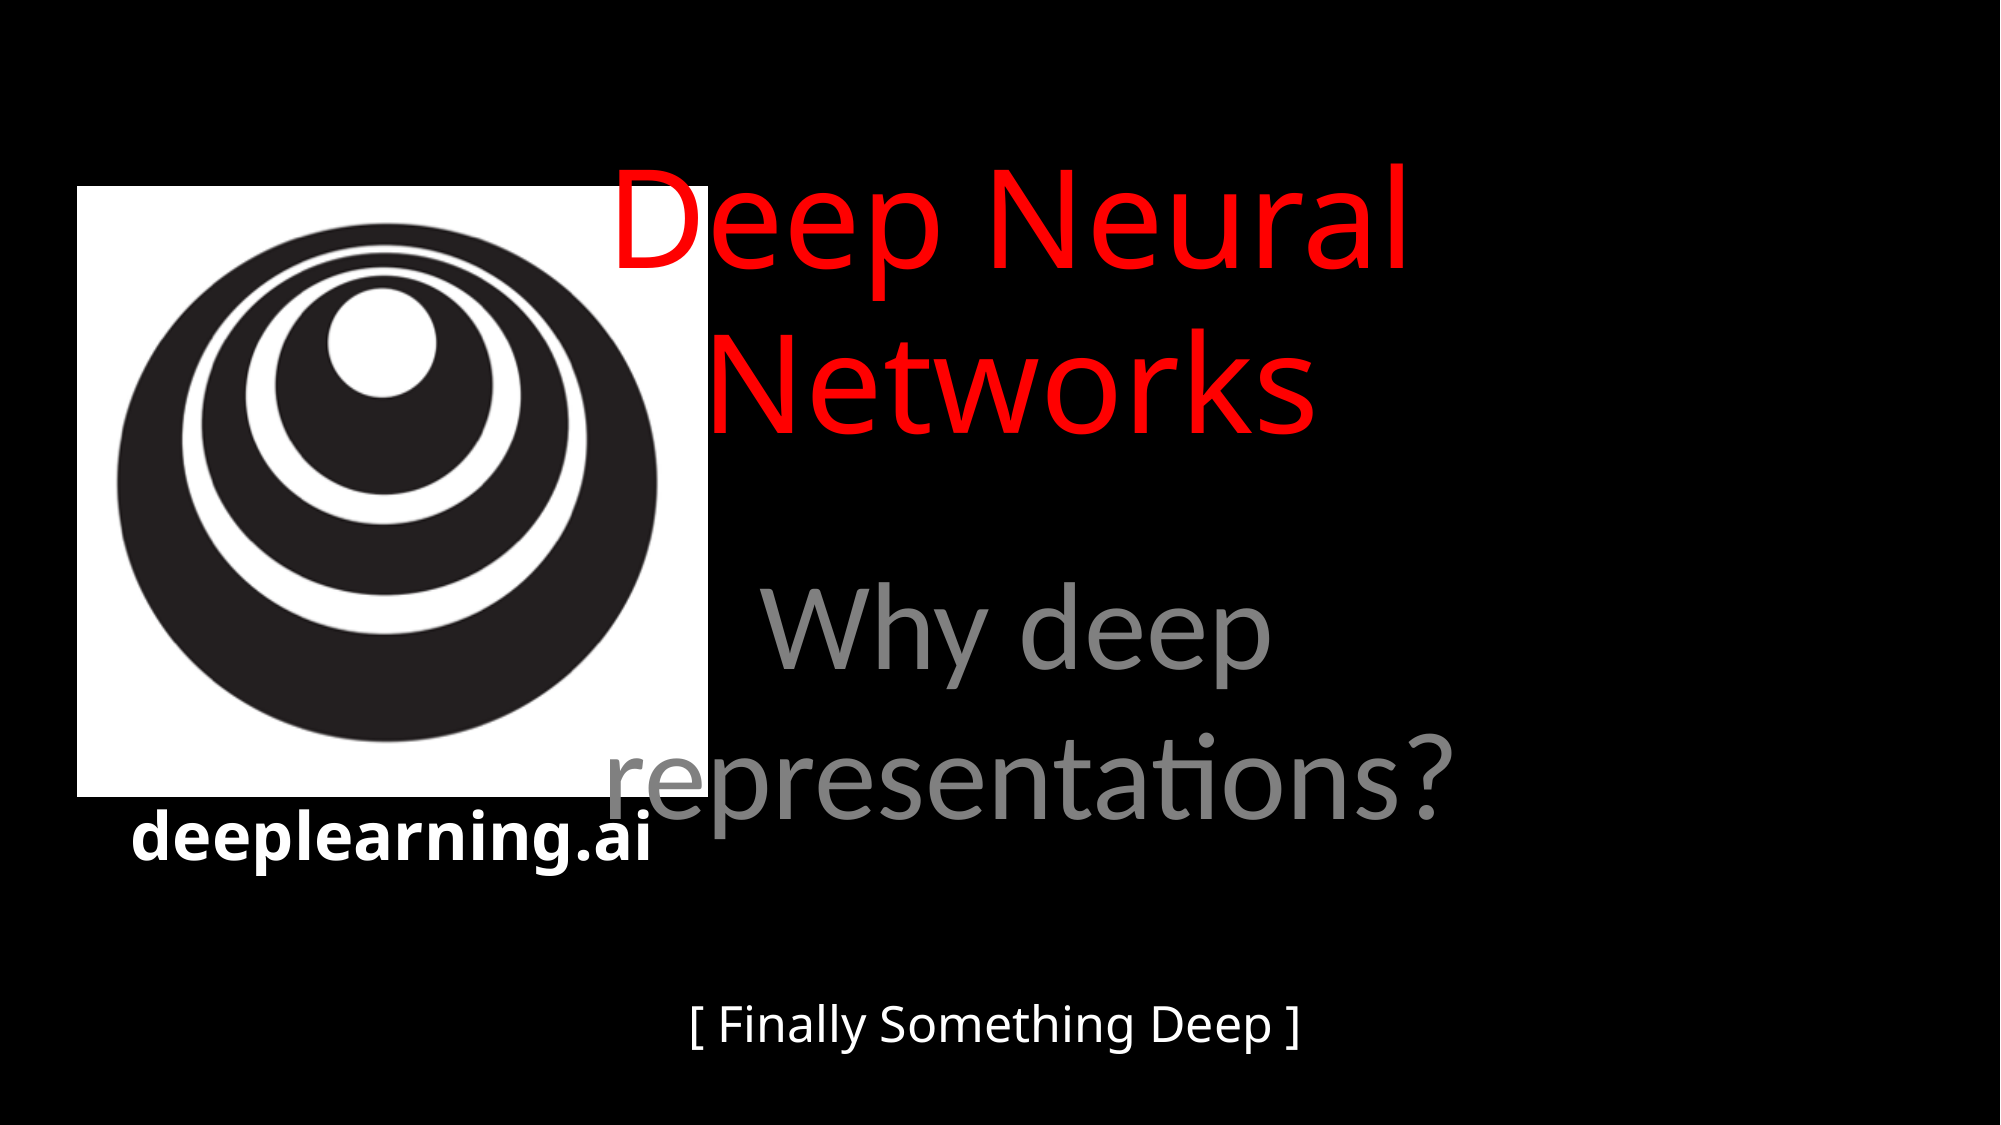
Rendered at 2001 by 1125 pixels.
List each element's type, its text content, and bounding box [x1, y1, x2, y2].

picture [77, 186, 708, 797]
text_box [ Finally Something Deep ] [673, 985, 1318, 1061]
text_box Why deep representations? [221, 537, 1814, 853]
text_box Deep Neural Networks [413, 123, 1608, 468]
